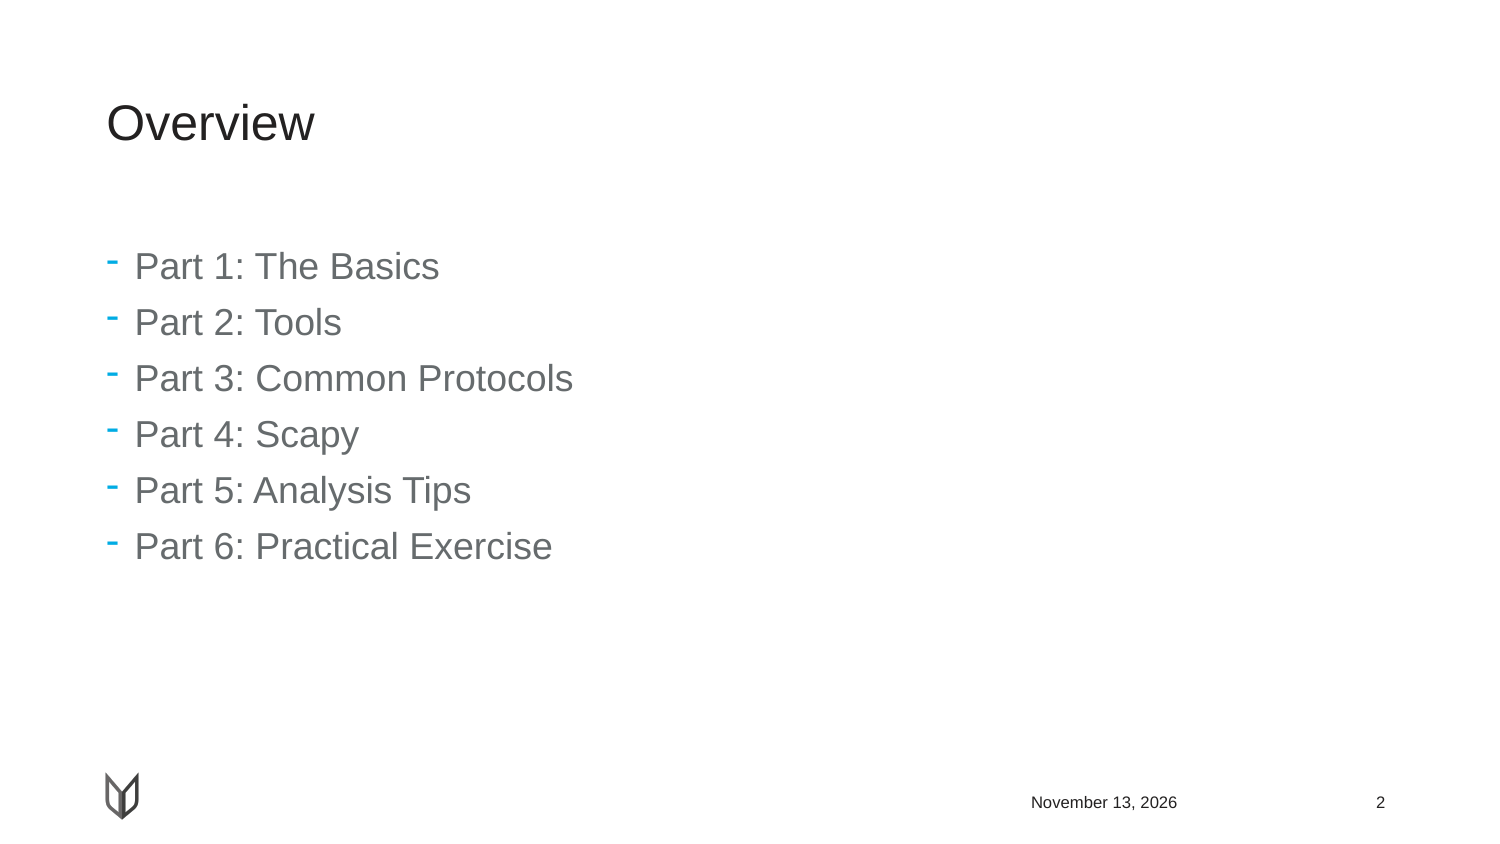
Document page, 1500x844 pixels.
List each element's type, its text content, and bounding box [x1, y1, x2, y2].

slide_number 2 [1345, 784, 1400, 815]
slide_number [1016, 784, 1325, 815]
title Overview [106, 96, 1400, 220]
list Part 1: The Basics Part 2: Tools Part 3: Common Protocols Part 4: Scapy Part 5: Analysis Tips Part 6: Practical Exercise [106, 246, 1400, 710]
picture [105, 772, 139, 820]
